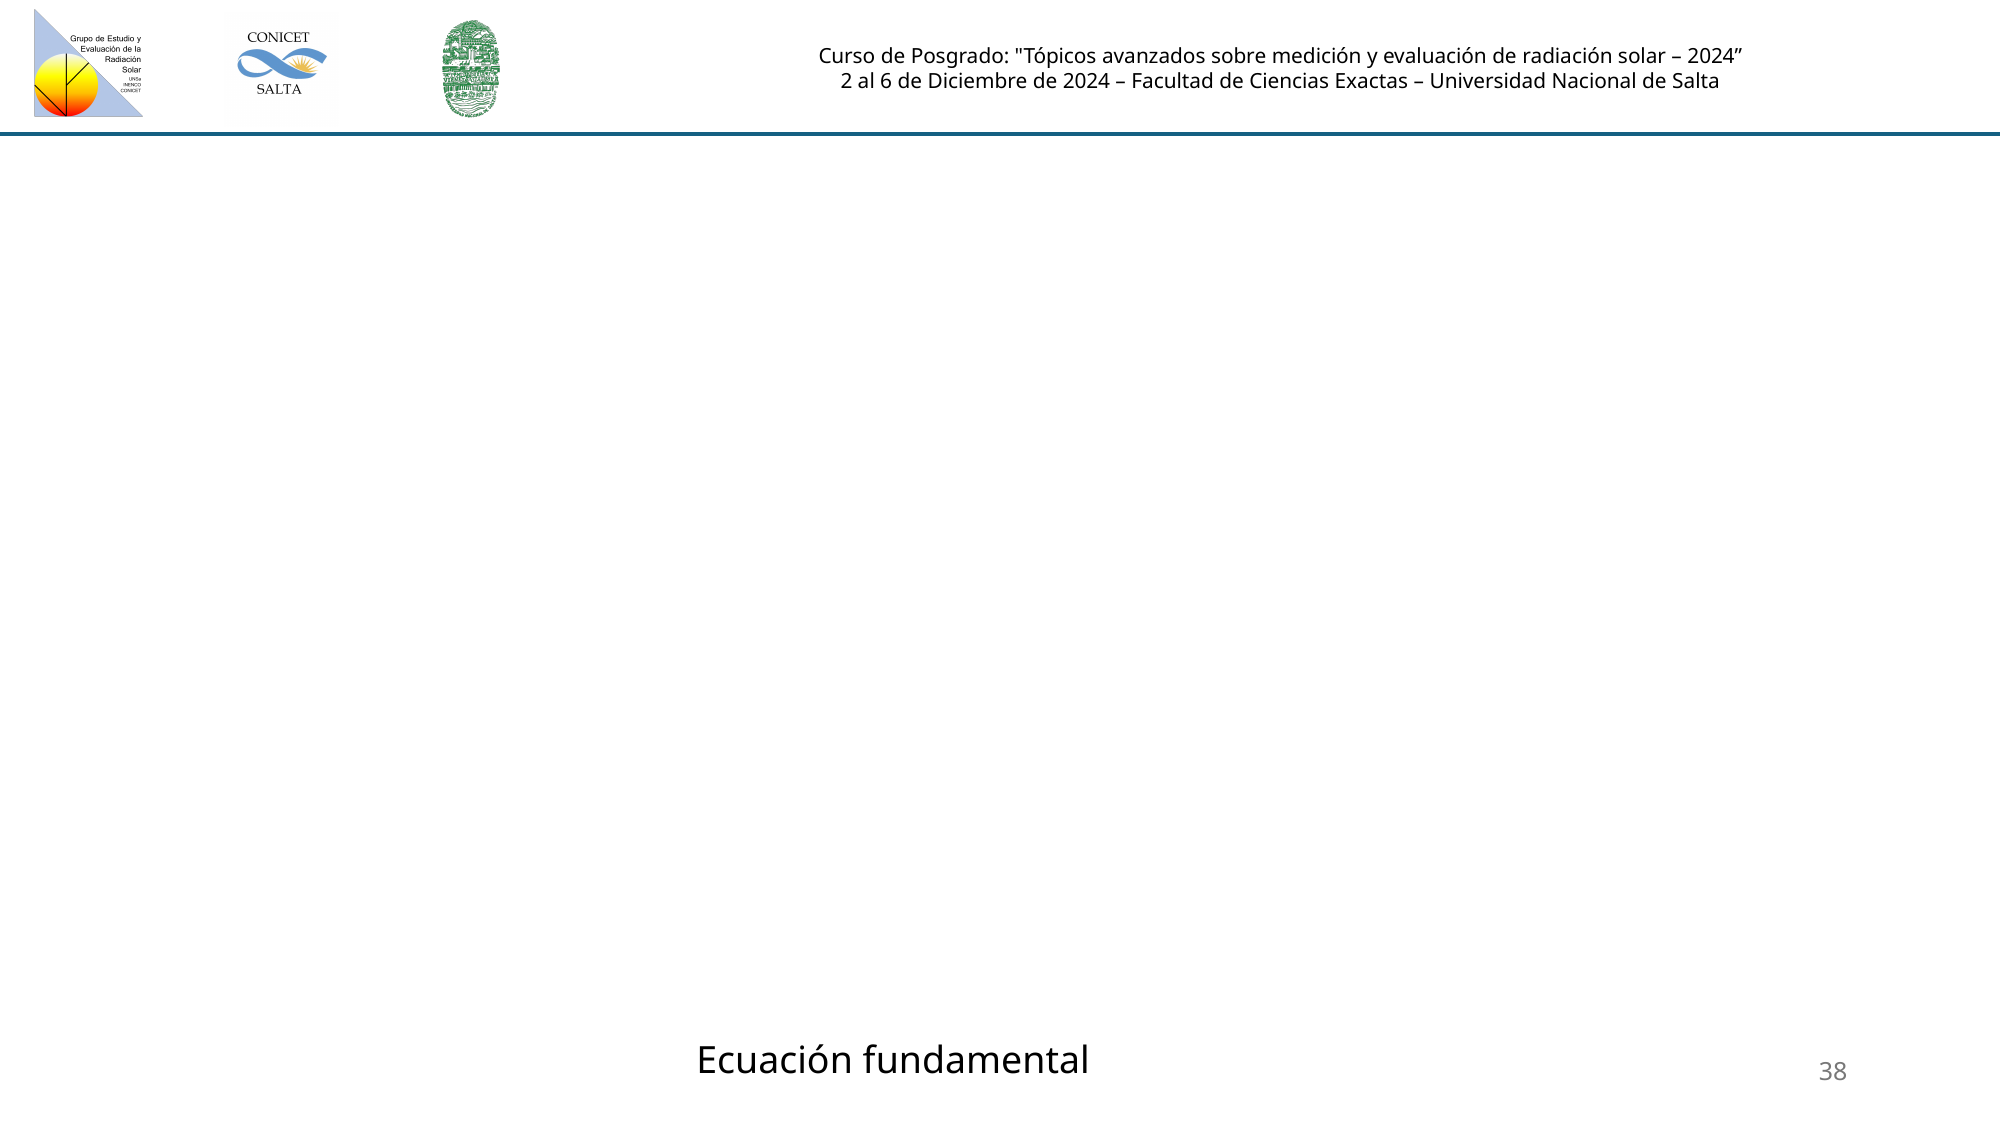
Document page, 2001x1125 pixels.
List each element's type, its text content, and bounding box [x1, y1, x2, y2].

text_box Ecuación fundamental [681, 1028, 1105, 1089]
text_box Curso de Posgrado: "Tópicos avanzados sobre medición y evaluación de radiación solar – 2024” 2 al 6 de Diciembre de 2024 – Facultad de Ciencias Exactas – Universidad Nacional de Salta [728, 35, 1833, 101]
picture [33, 8, 149, 118]
slide_number 38 [1412, 1042, 1863, 1103]
picture [414, 10, 530, 126]
picture [224, 11, 340, 127]
